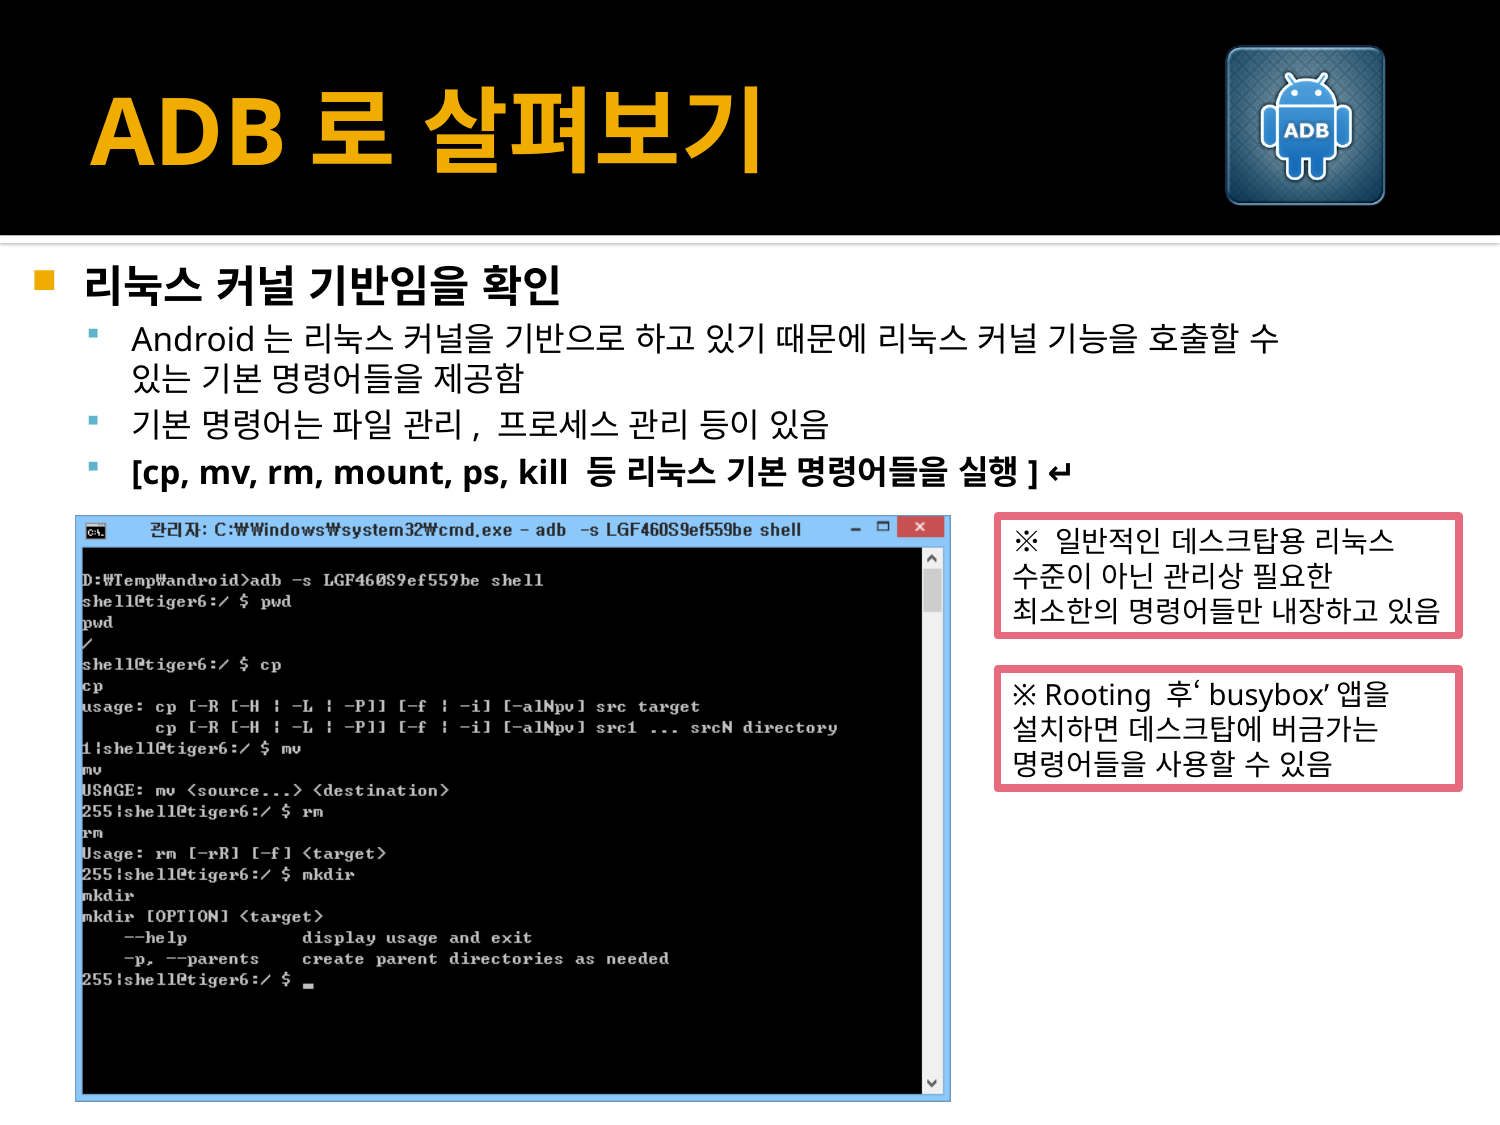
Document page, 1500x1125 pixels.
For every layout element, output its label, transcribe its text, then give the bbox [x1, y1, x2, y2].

picture [74, 515, 951, 1103]
list 리눅스 커널 기반임을 확인 Android는 리눅스 커널을 기반으로 하고 있기 때문에 리눅스 커널 기능을 호출할 수 있는 기본 명령어들을 제공함 기본 명령어는 파일 관리, 프로세스 관리 등이 있음 [cp, mv, rm, mount, ps, kill 등 리눅스 기본 명령어들을 실행] ↵ [2, 243, 1353, 1125]
text_box ※ 일반적인 데스크탑용 리눅스 수준이 아닌 관리상 필요한 최소한의 명령어들만 내장하고 있음 [994, 512, 1463, 639]
picture [1222, 42, 1388, 209]
text_box ※ Rooting 후‘busybox’앱을 설치하면 데스크탑에 버금가는 명령어들을 사용할 수 있음 [994, 665, 1463, 792]
title ADB로 살펴보기 [75, 25, 1425, 231]
